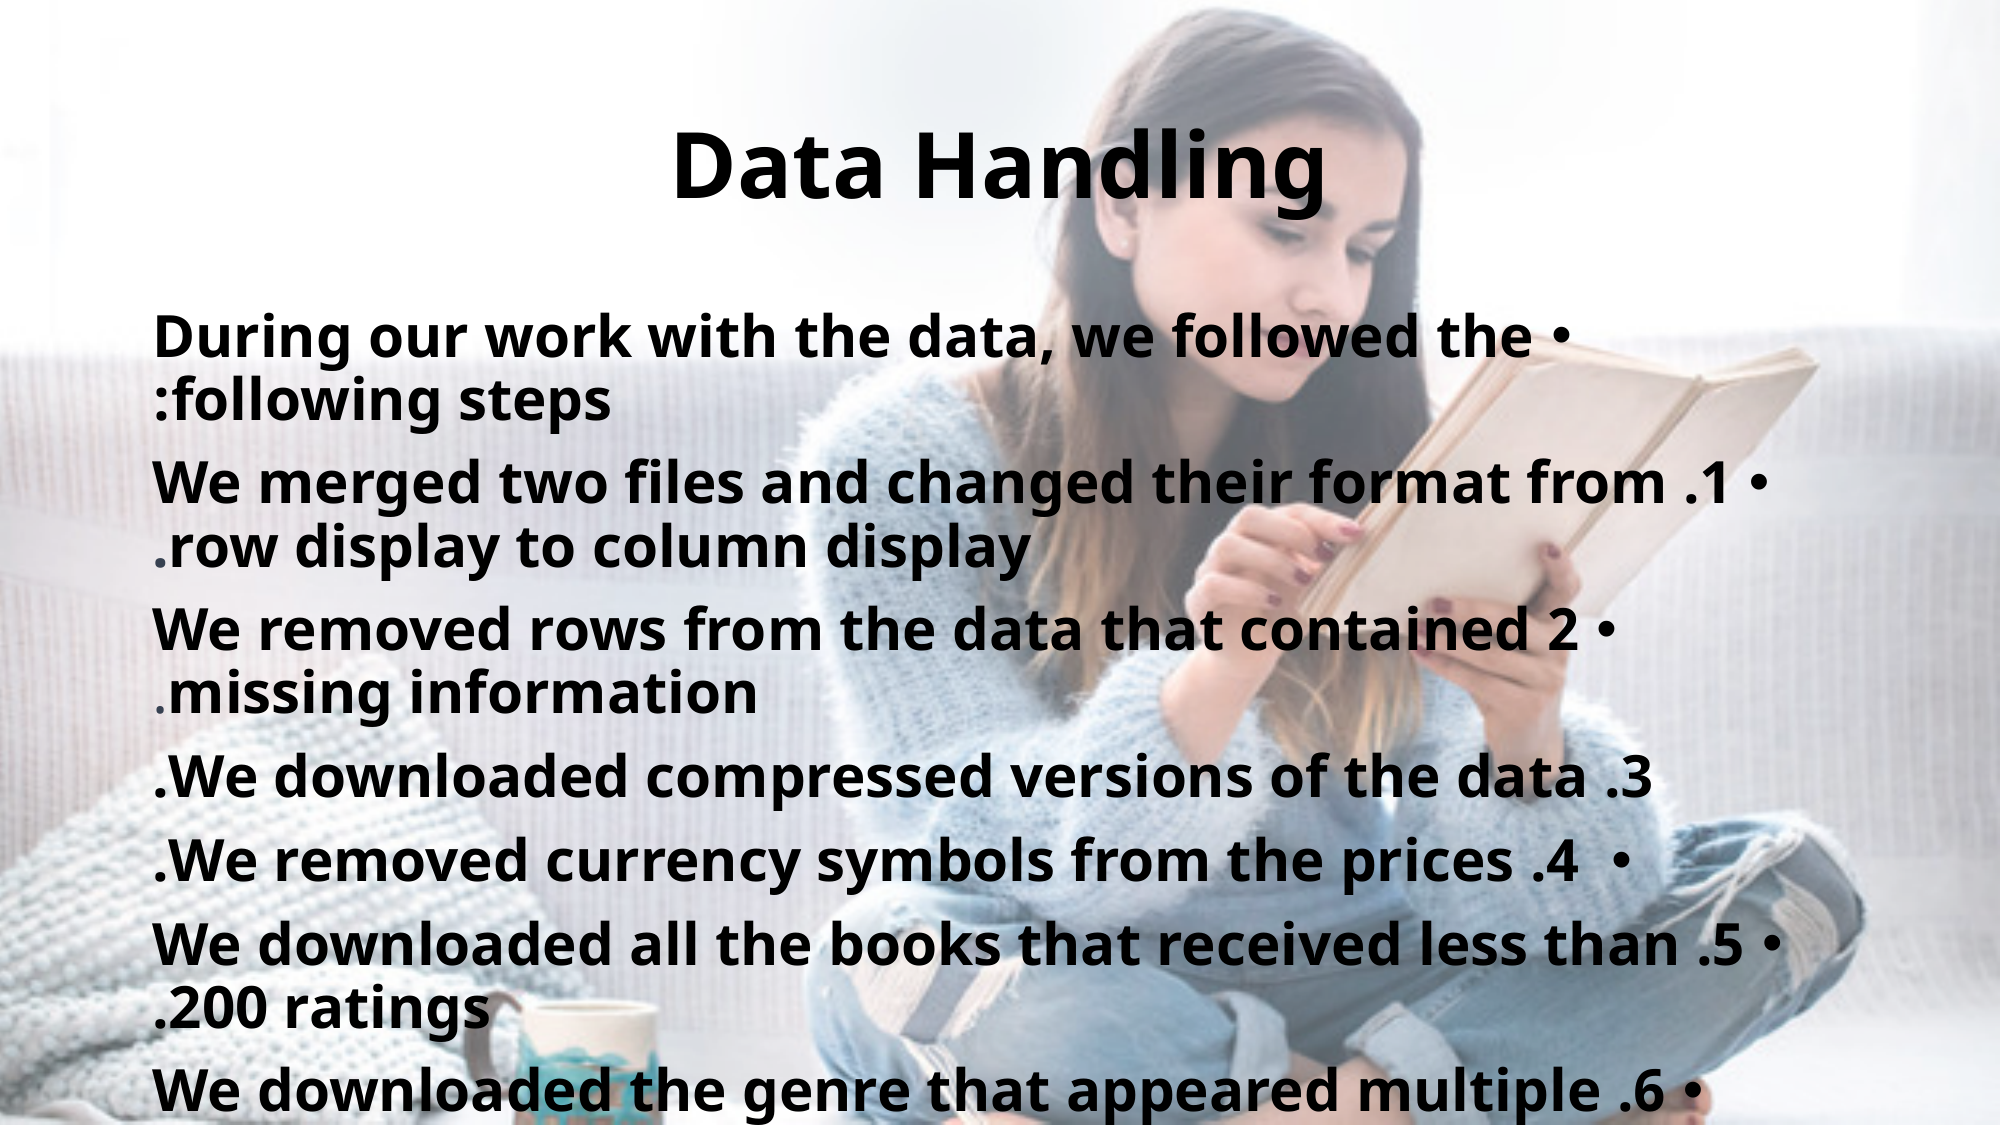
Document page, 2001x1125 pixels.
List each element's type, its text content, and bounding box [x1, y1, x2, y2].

title Data Handling [137, 59, 1863, 278]
list During our work with the data, we followed the following steps: 1. We merged two files and changed their format from row display to column display. 2 We removed rows from the data that contained missing information. 3. We downloaded compressed versions of the data. 4. We removed currency symbols from the prices. 5. We downloaded all the books that received less than 200 ratings. 6. We downloaded the genre that appeared multiple times. [137, 299, 1863, 1014]
